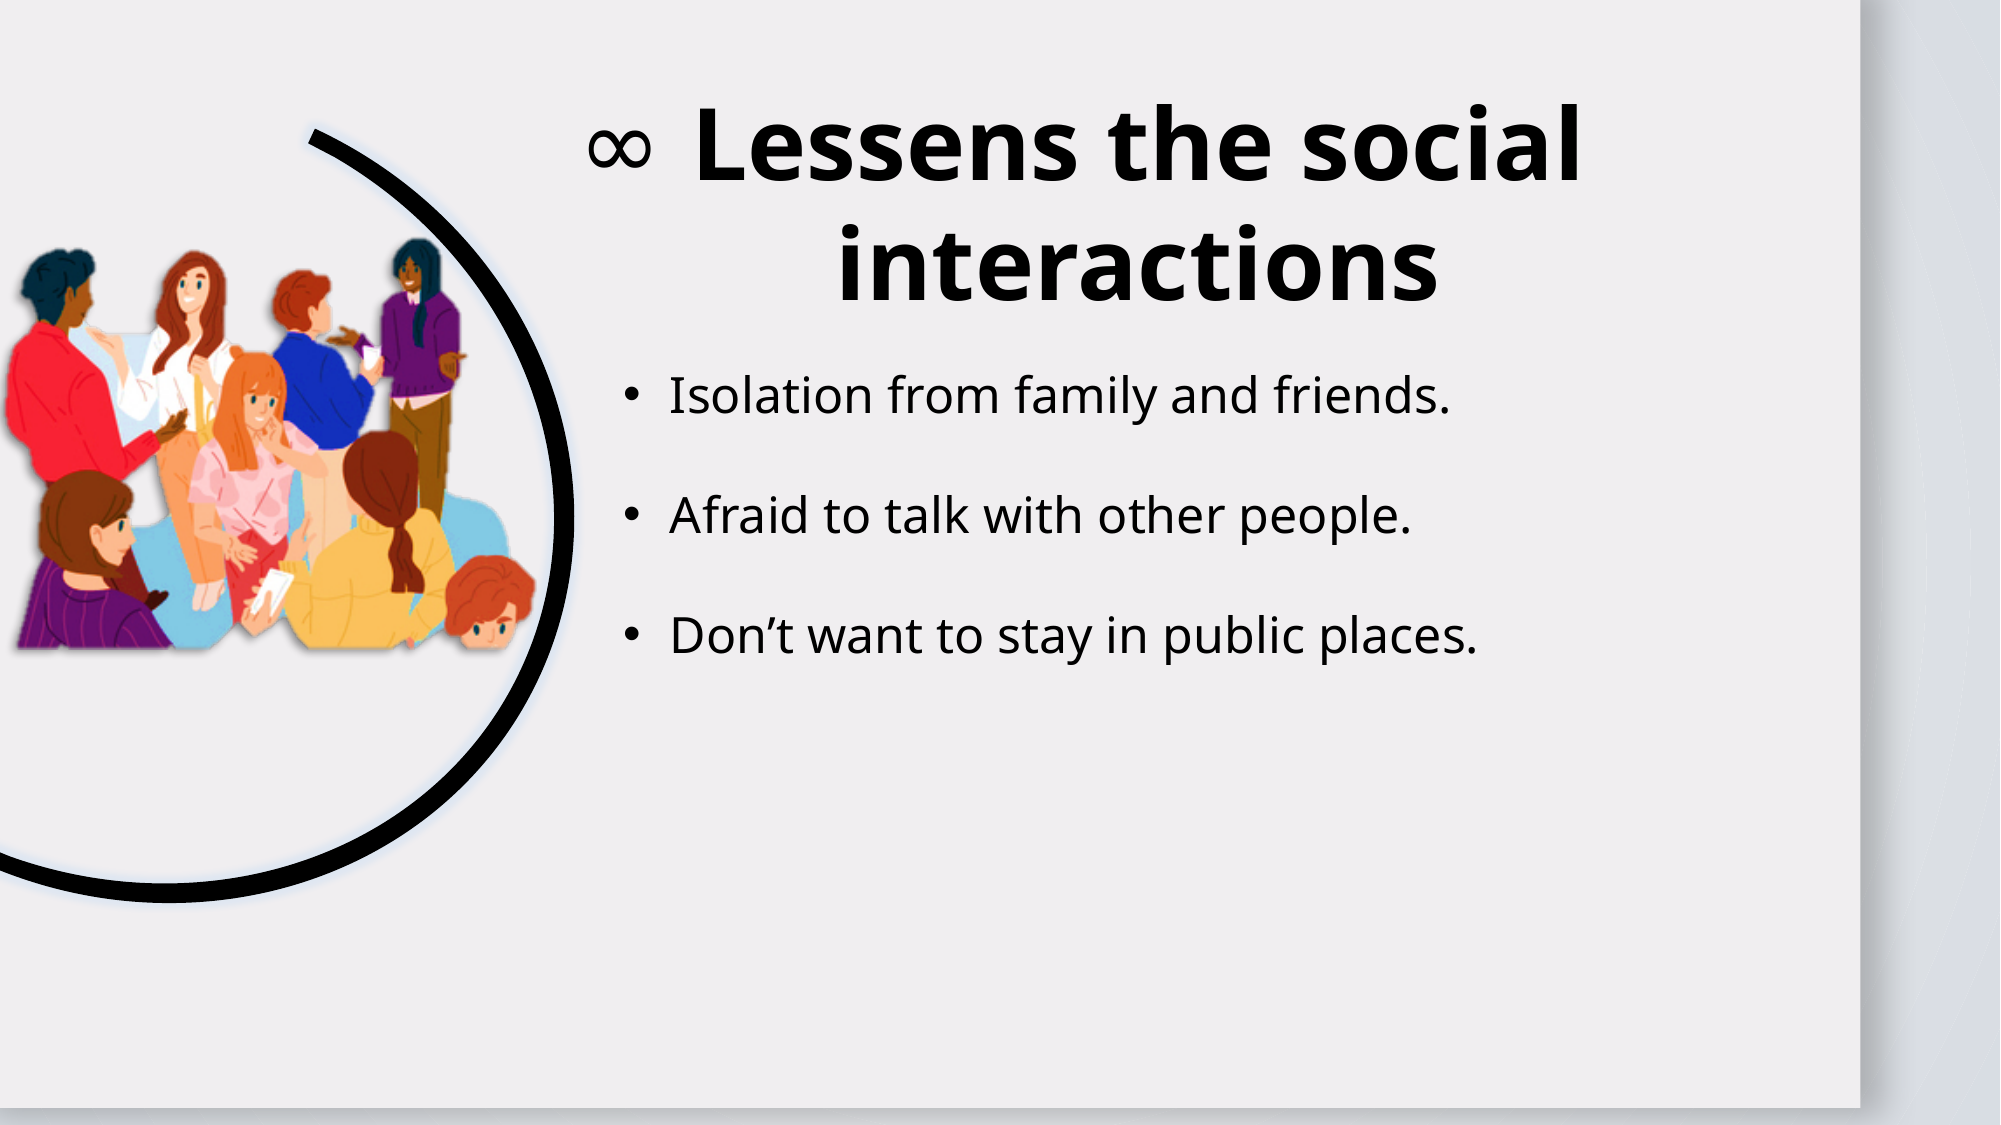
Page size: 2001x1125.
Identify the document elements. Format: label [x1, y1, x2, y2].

text_box [350, 72, 1814, 796]
picture [0, 206, 675, 651]
text_box [0, 0, 1861, 1108]
